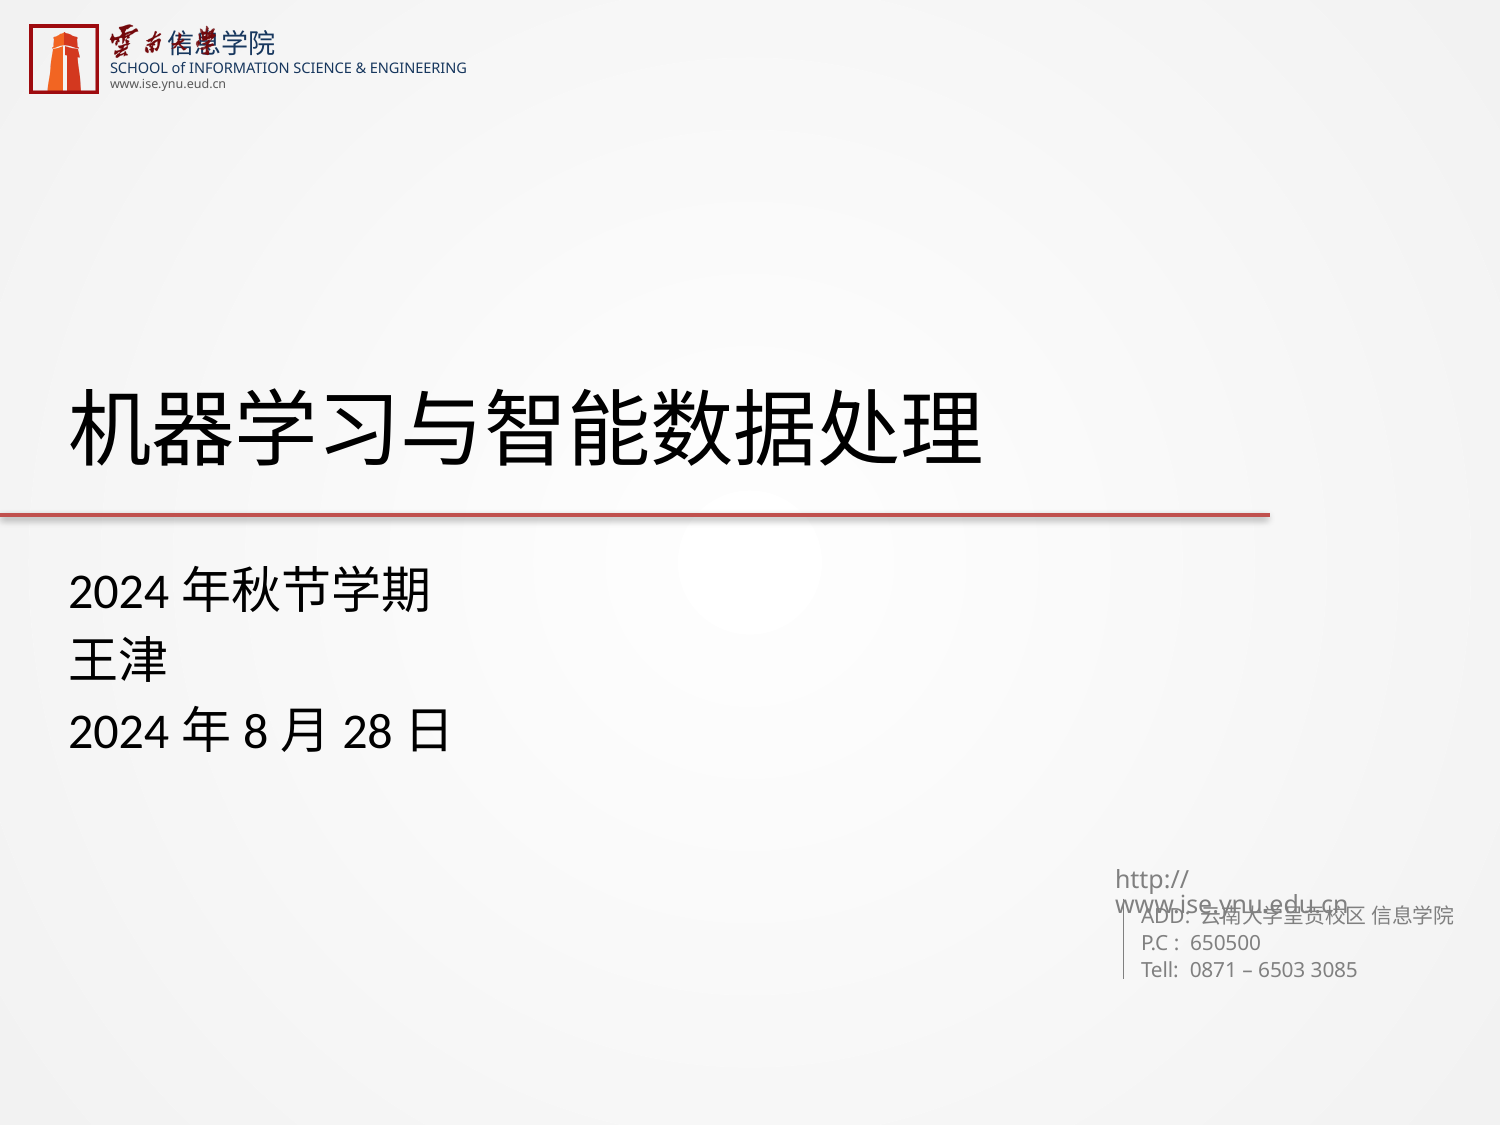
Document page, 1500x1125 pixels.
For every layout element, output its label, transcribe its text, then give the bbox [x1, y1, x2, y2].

picture [109, 24, 216, 58]
picture [29, 24, 99, 94]
title 机器学习与智能数据处理 [53, 338, 1353, 516]
subtitle 2024年秋节学期 王津 2024年8月28日 [53, 550, 1046, 835]
